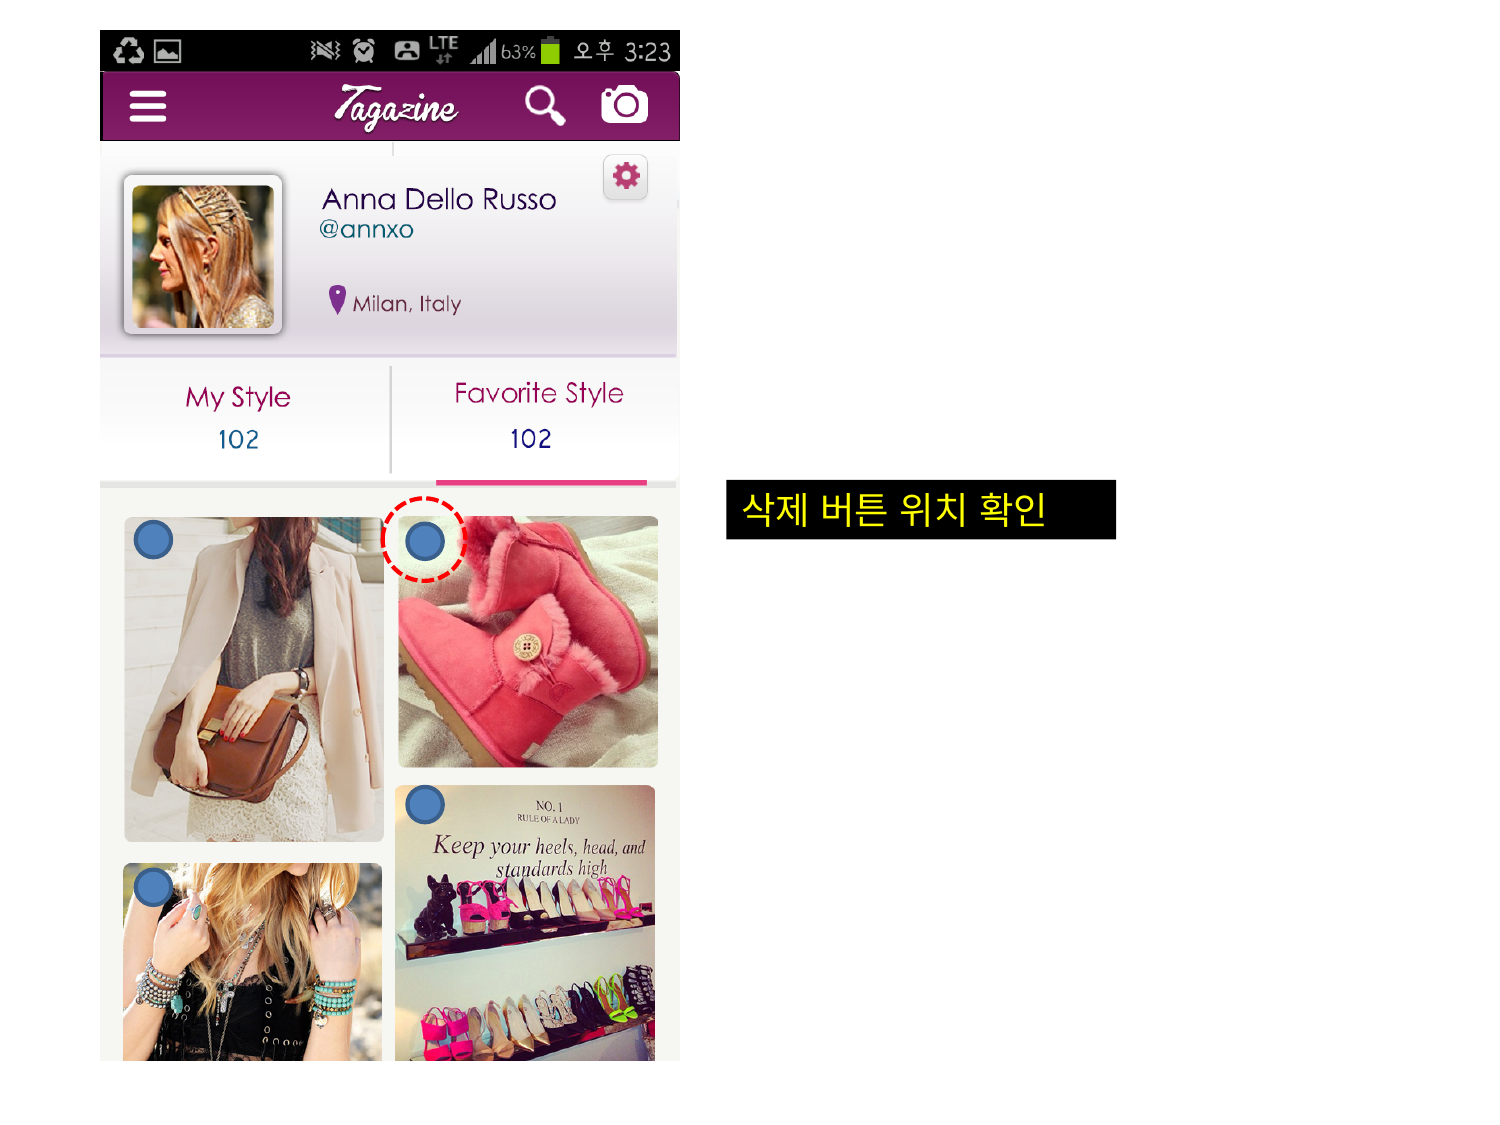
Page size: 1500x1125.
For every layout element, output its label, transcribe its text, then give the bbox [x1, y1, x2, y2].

text_box 삭제 버튼 위치 확인 [726, 479, 1117, 540]
picture [100, 30, 680, 1062]
